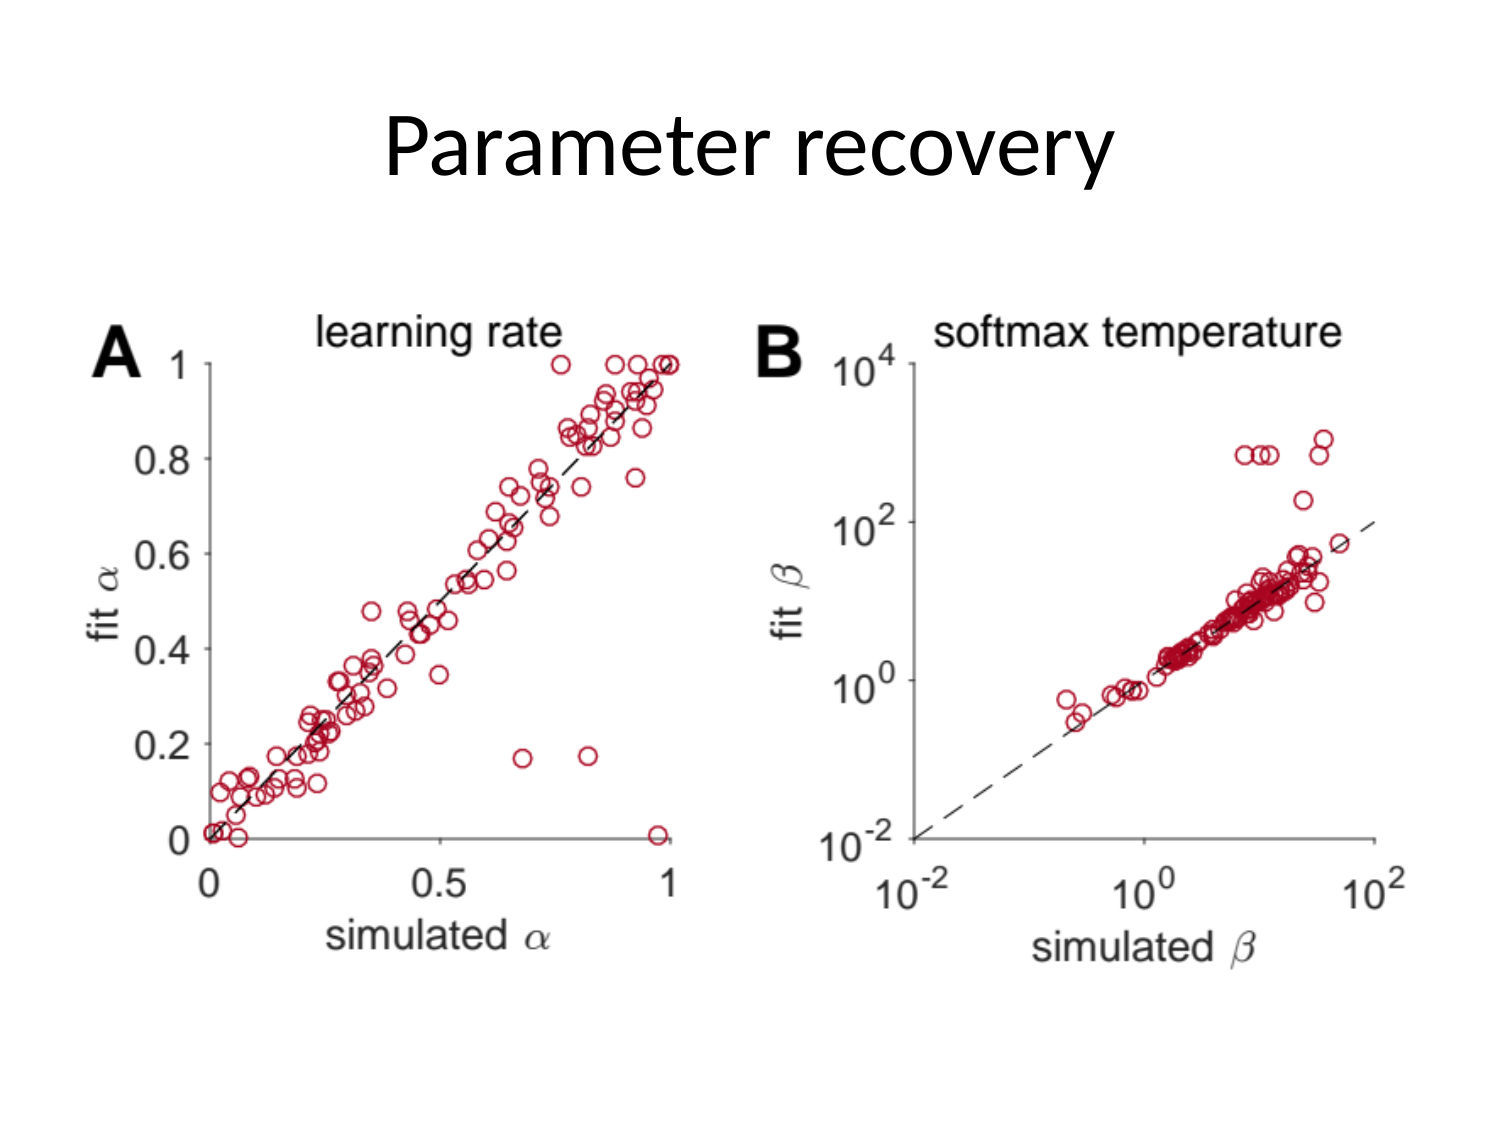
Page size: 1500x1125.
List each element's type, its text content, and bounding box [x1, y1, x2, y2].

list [74, 262, 1426, 1006]
title Parameter recovery [75, 45, 1425, 233]
